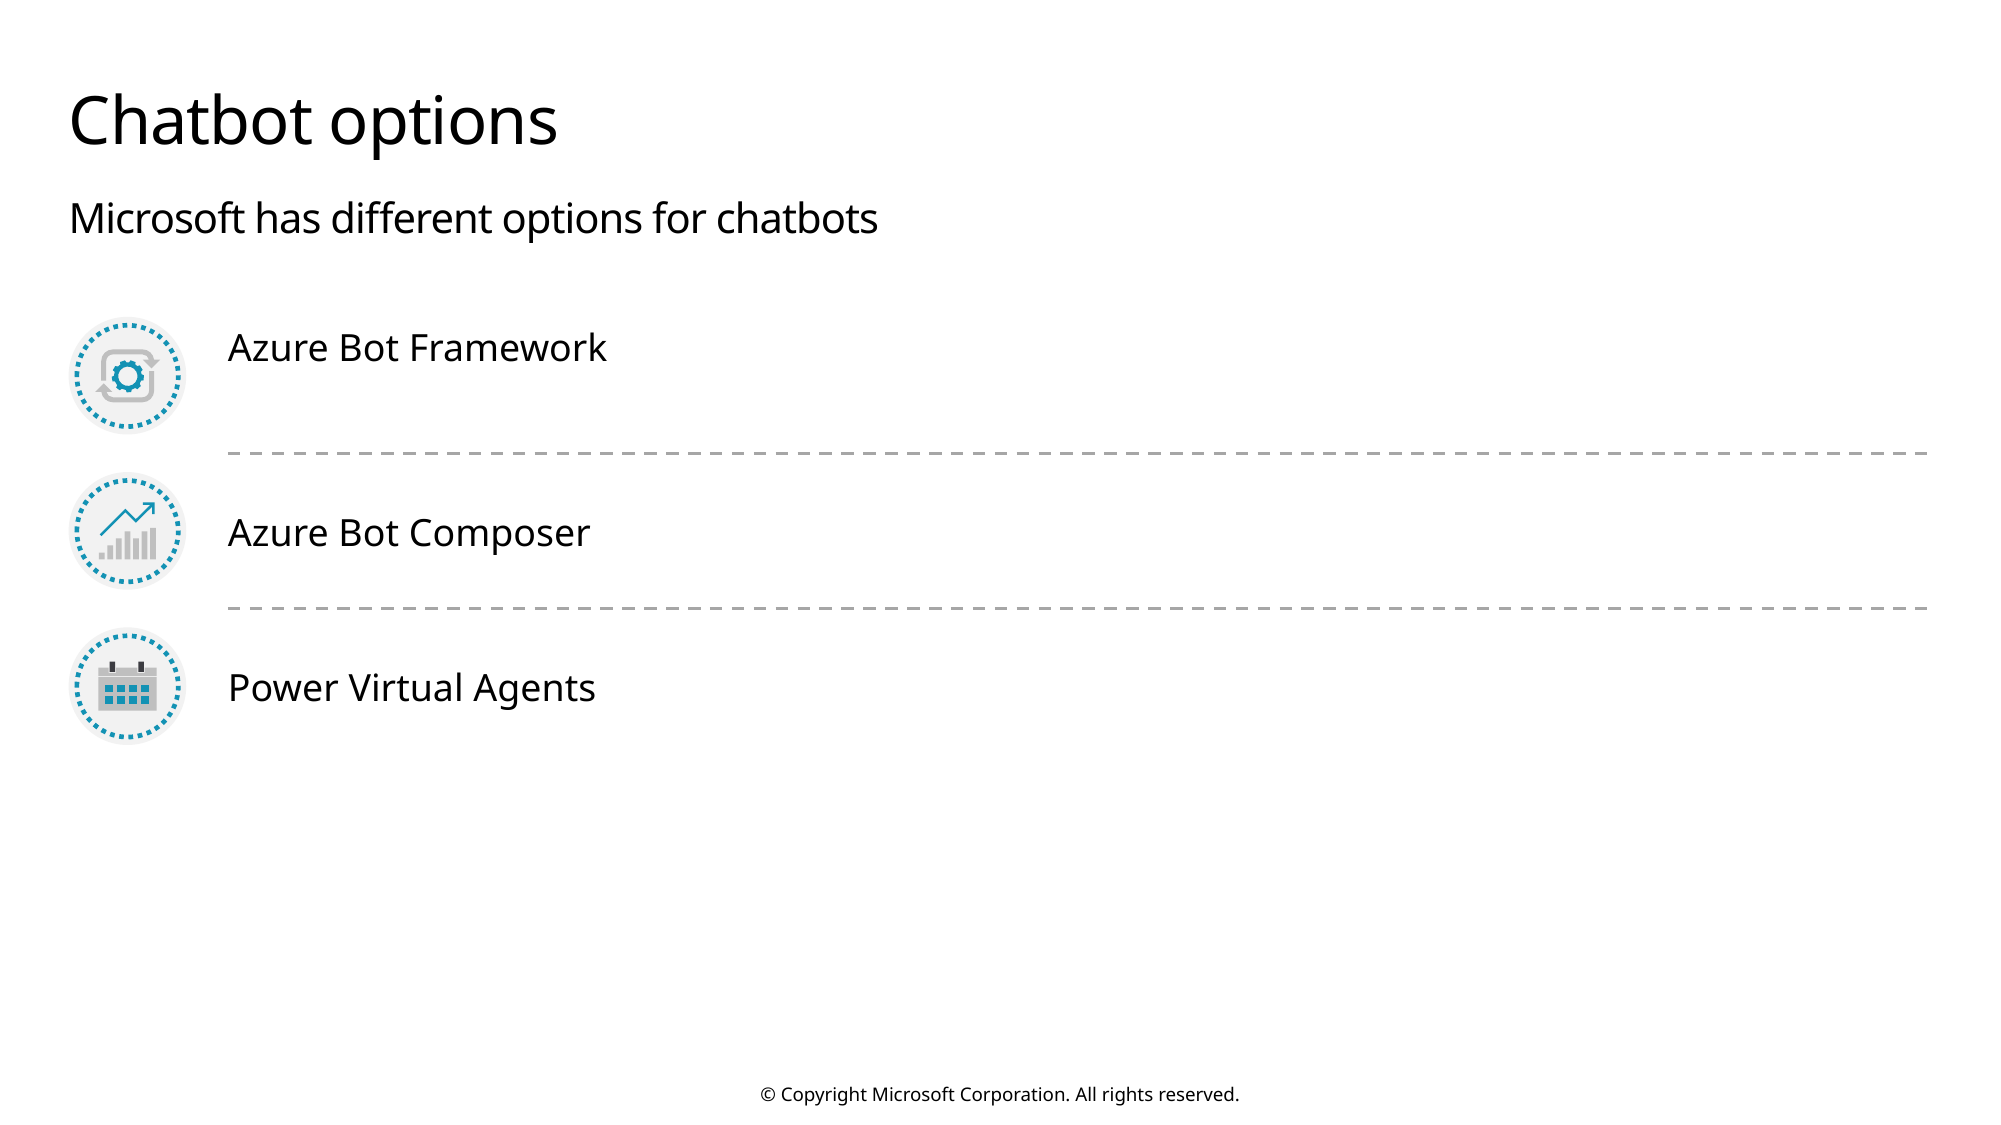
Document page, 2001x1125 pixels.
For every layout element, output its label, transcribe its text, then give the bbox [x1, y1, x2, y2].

list Microsoft has different options for chatbots [68, 191, 1930, 243]
list Azure Bot Composer [227, 477, 1932, 586]
list Power Virtual Agents [227, 632, 1932, 741]
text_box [68, 316, 187, 435]
title Chatbot options [68, 72, 1930, 184]
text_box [68, 627, 187, 746]
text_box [68, 471, 187, 590]
list Azure Bot Framework [227, 321, 1932, 430]
